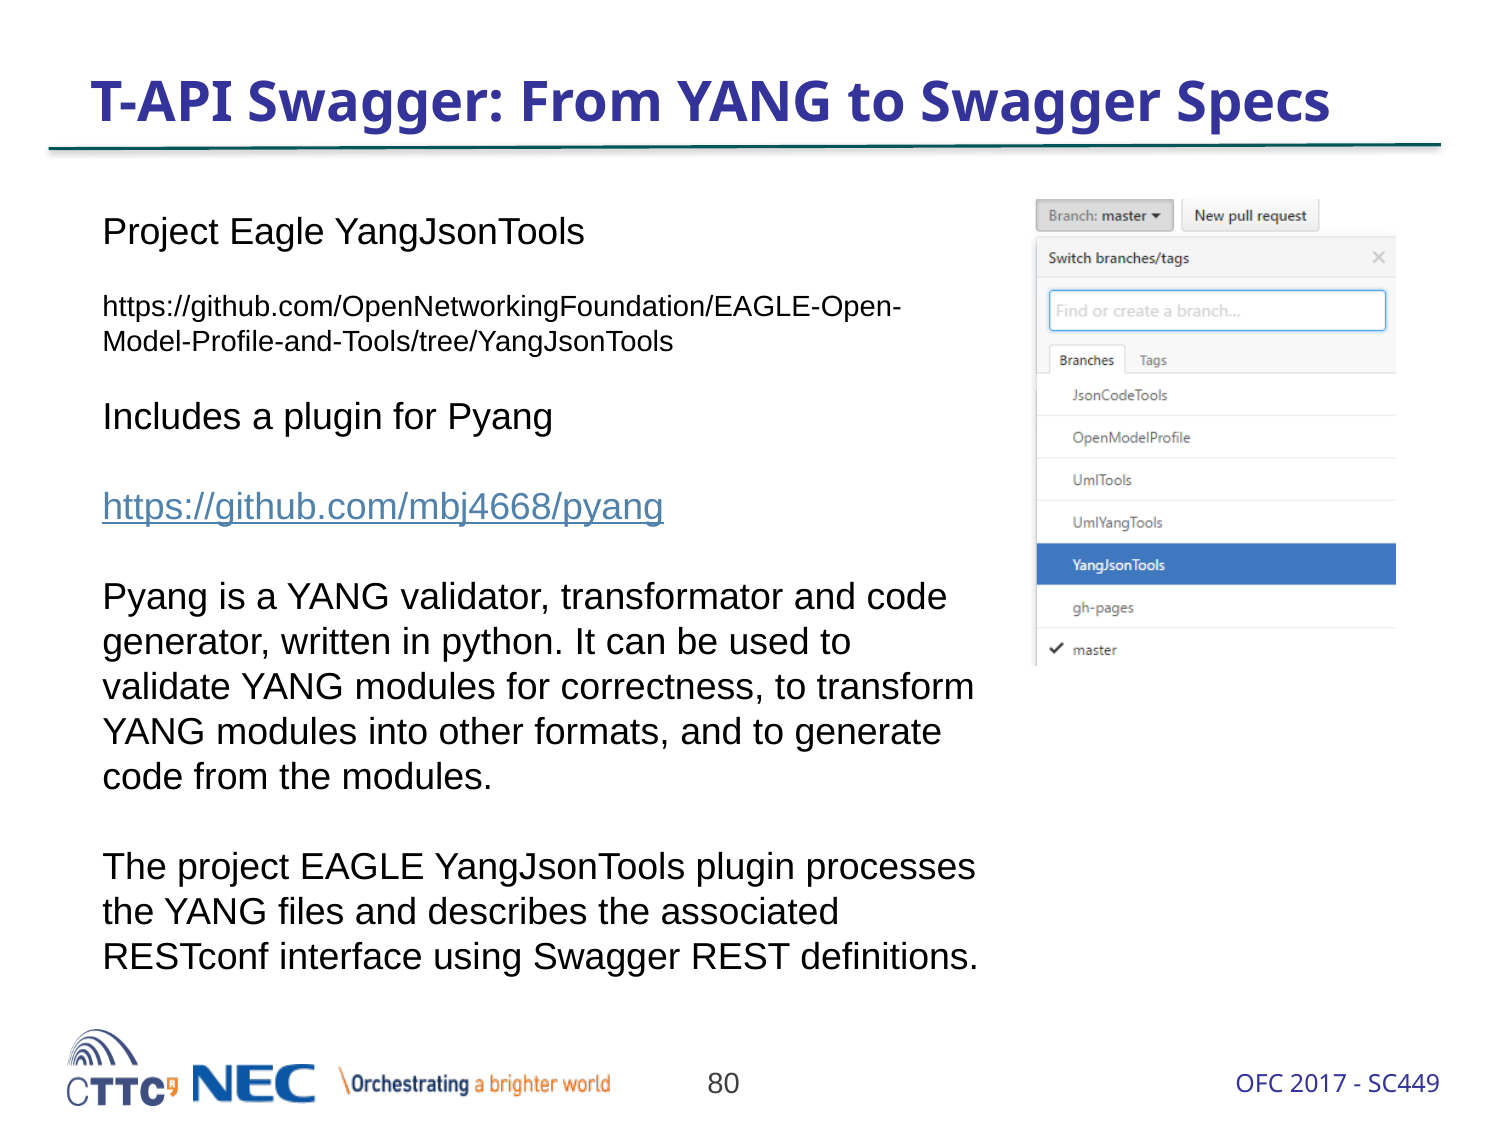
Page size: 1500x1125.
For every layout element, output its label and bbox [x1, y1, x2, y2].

slide_number [651, 1057, 797, 1118]
picture [193, 1064, 611, 1104]
footer [1220, 1060, 1491, 1102]
list [1031, 199, 1397, 667]
text_box [87, 199, 1000, 985]
title [74, 57, 1426, 141]
picture [64, 1027, 180, 1110]
